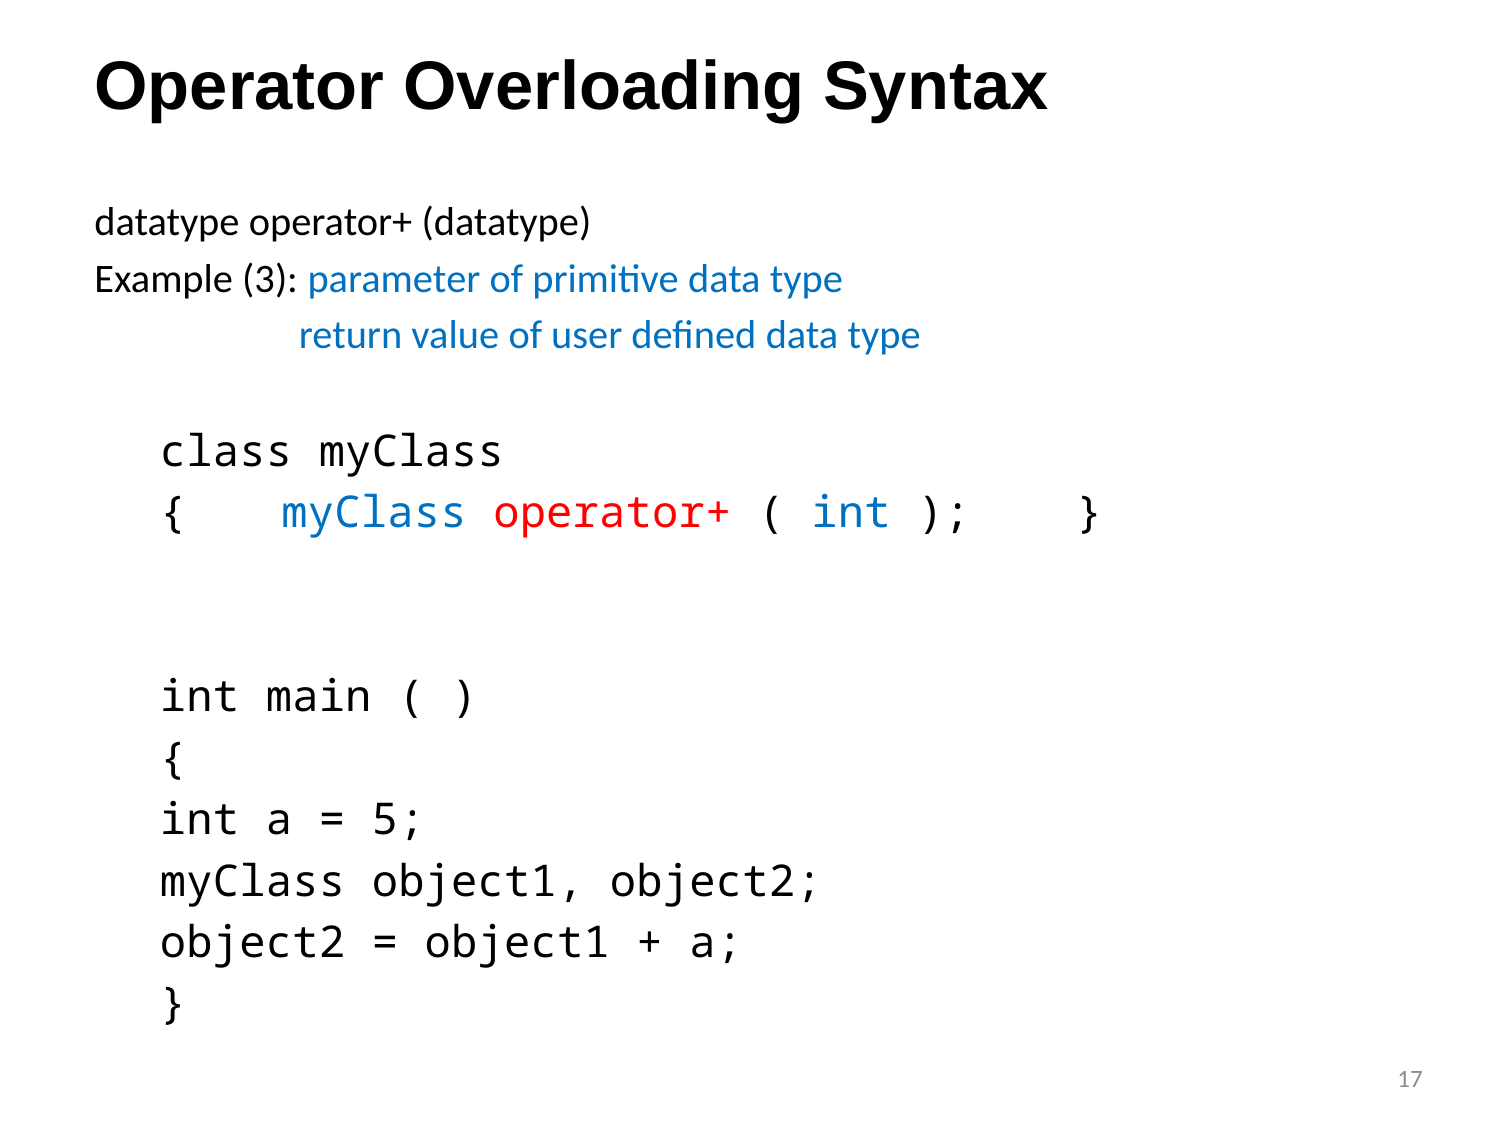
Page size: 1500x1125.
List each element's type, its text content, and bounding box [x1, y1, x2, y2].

list datatype operator+ (datatype) Example (3): parameter of primitive data type return value of user defined data type class myClass { myClass operator+ ( int ); } int main ( ) { int a = 5; myClass object1, object2; object2 = object1 + a; } [79, 187, 1417, 1043]
slide_number 17 [1087, 1047, 1438, 1108]
title Operator Overloading Syntax [79, 14, 1417, 151]
